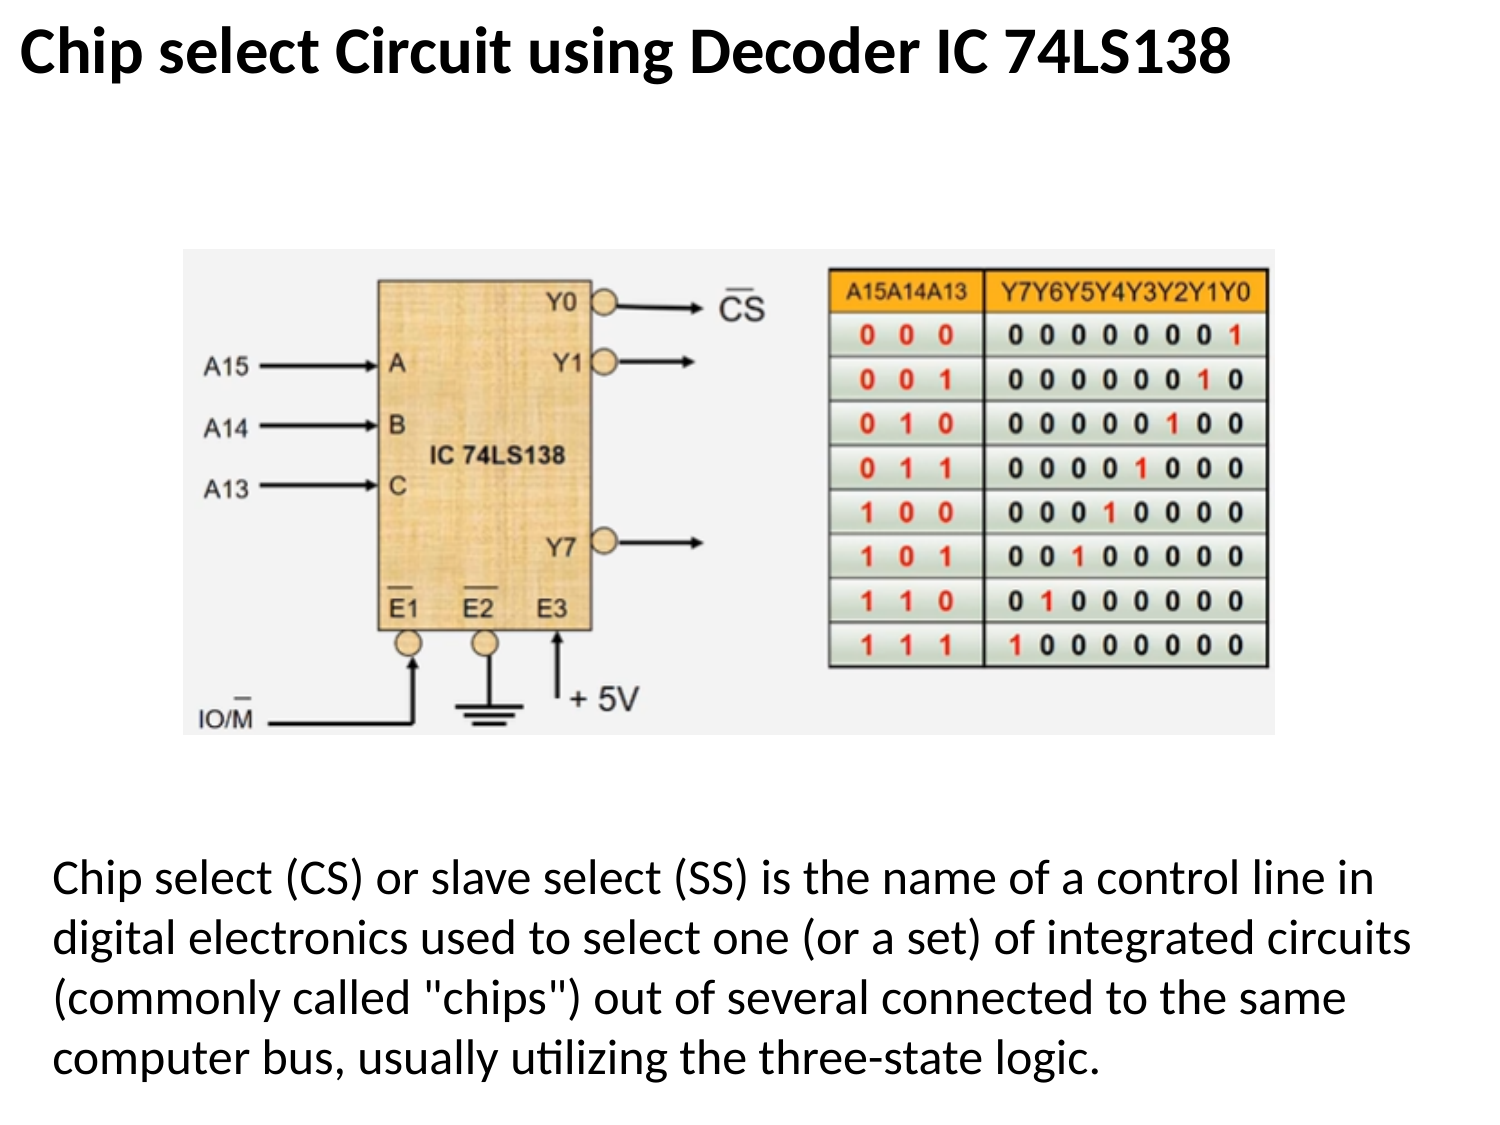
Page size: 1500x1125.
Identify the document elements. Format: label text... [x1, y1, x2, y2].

picture [183, 249, 1276, 735]
text_box Chip select Circuit using Decoder IC 74LS138 [6, 0, 1249, 95]
text_box Chip select (CS) or slave select (SS) is the name of a control line in digital electronics used to select one (or a set) of integrated circuits (commonly called "chips") out of several connected to the same computer bus, usually utilizing the three-state logic. [37, 837, 1463, 1092]
